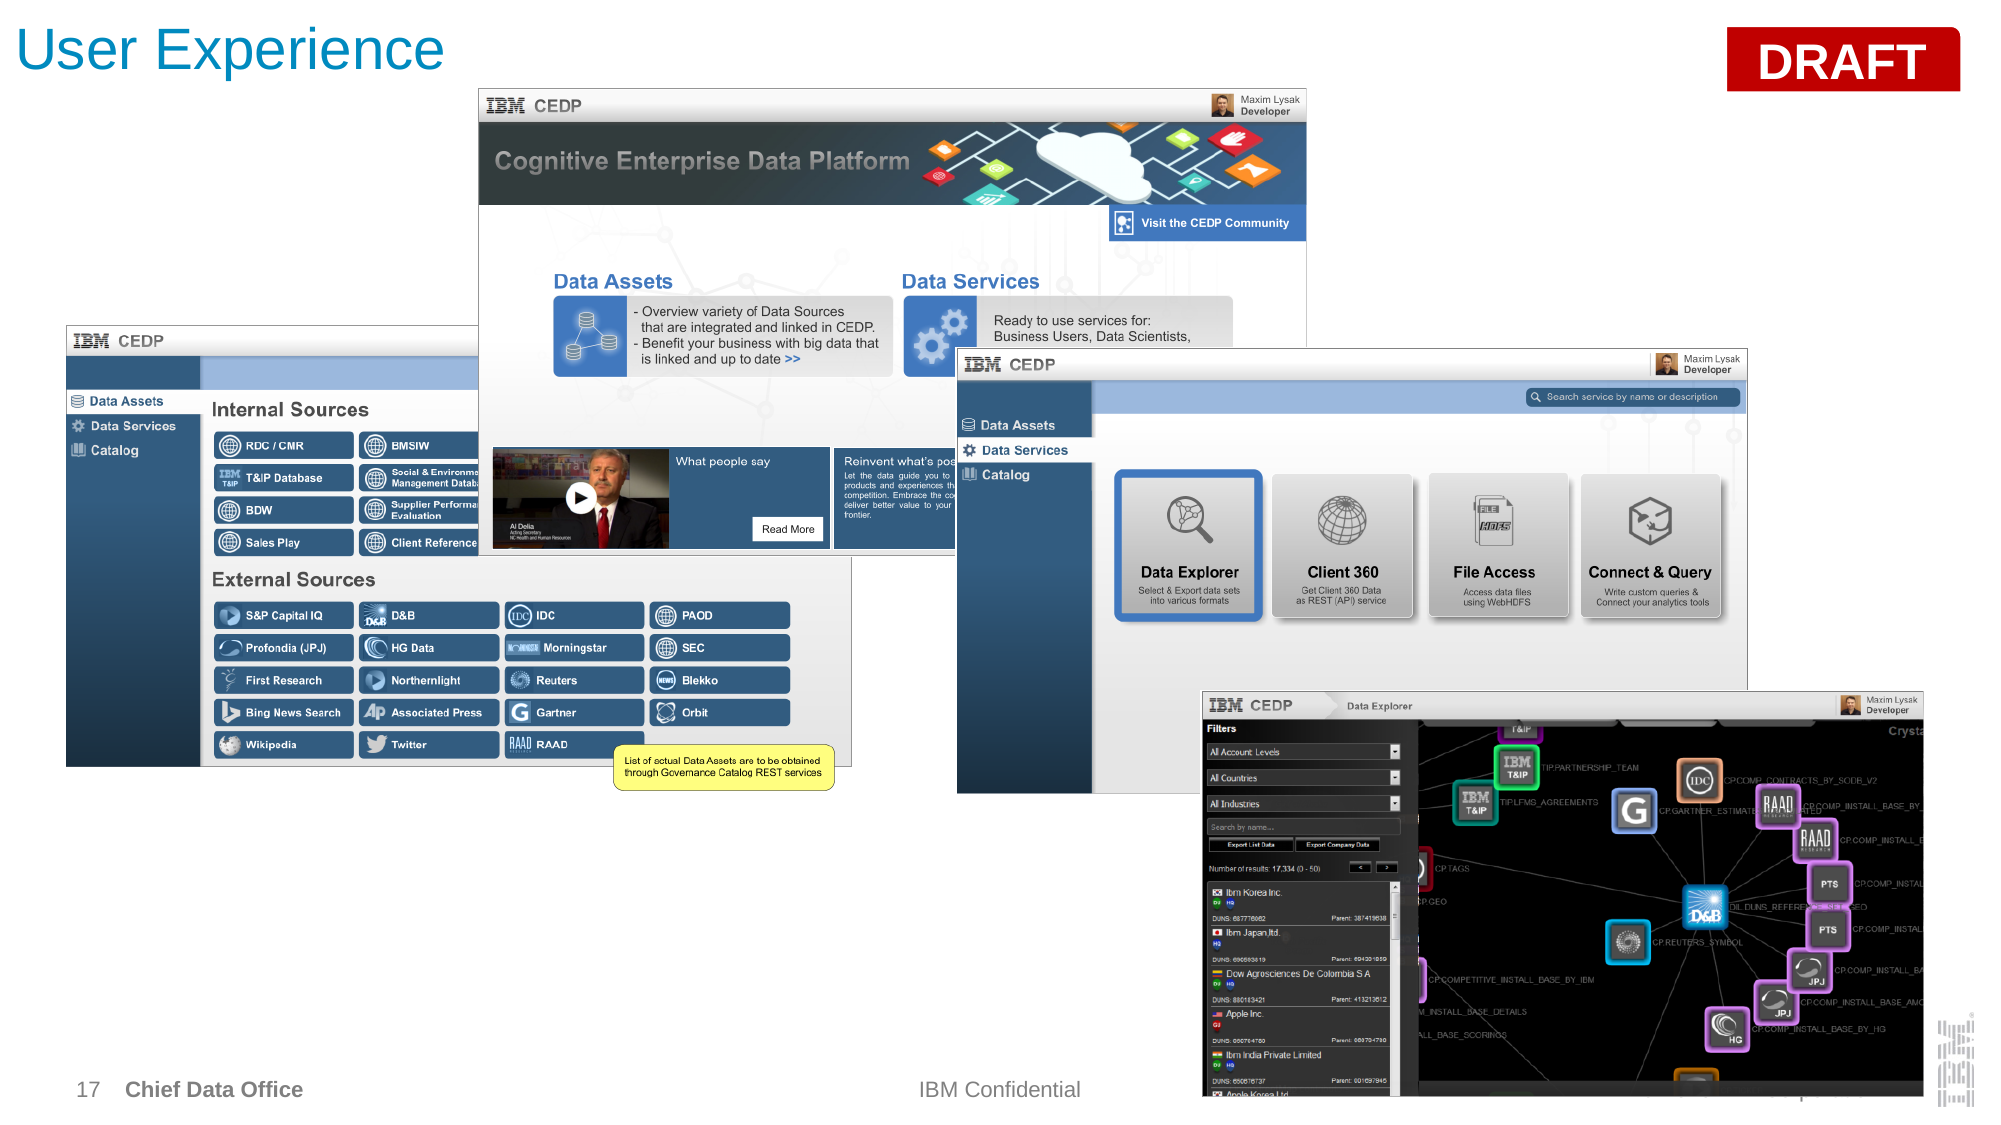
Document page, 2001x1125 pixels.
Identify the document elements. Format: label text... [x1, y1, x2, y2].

title User Experience [0, 3, 1878, 192]
picture [1938, 1012, 1974, 1107]
picture [63, 87, 1924, 1098]
